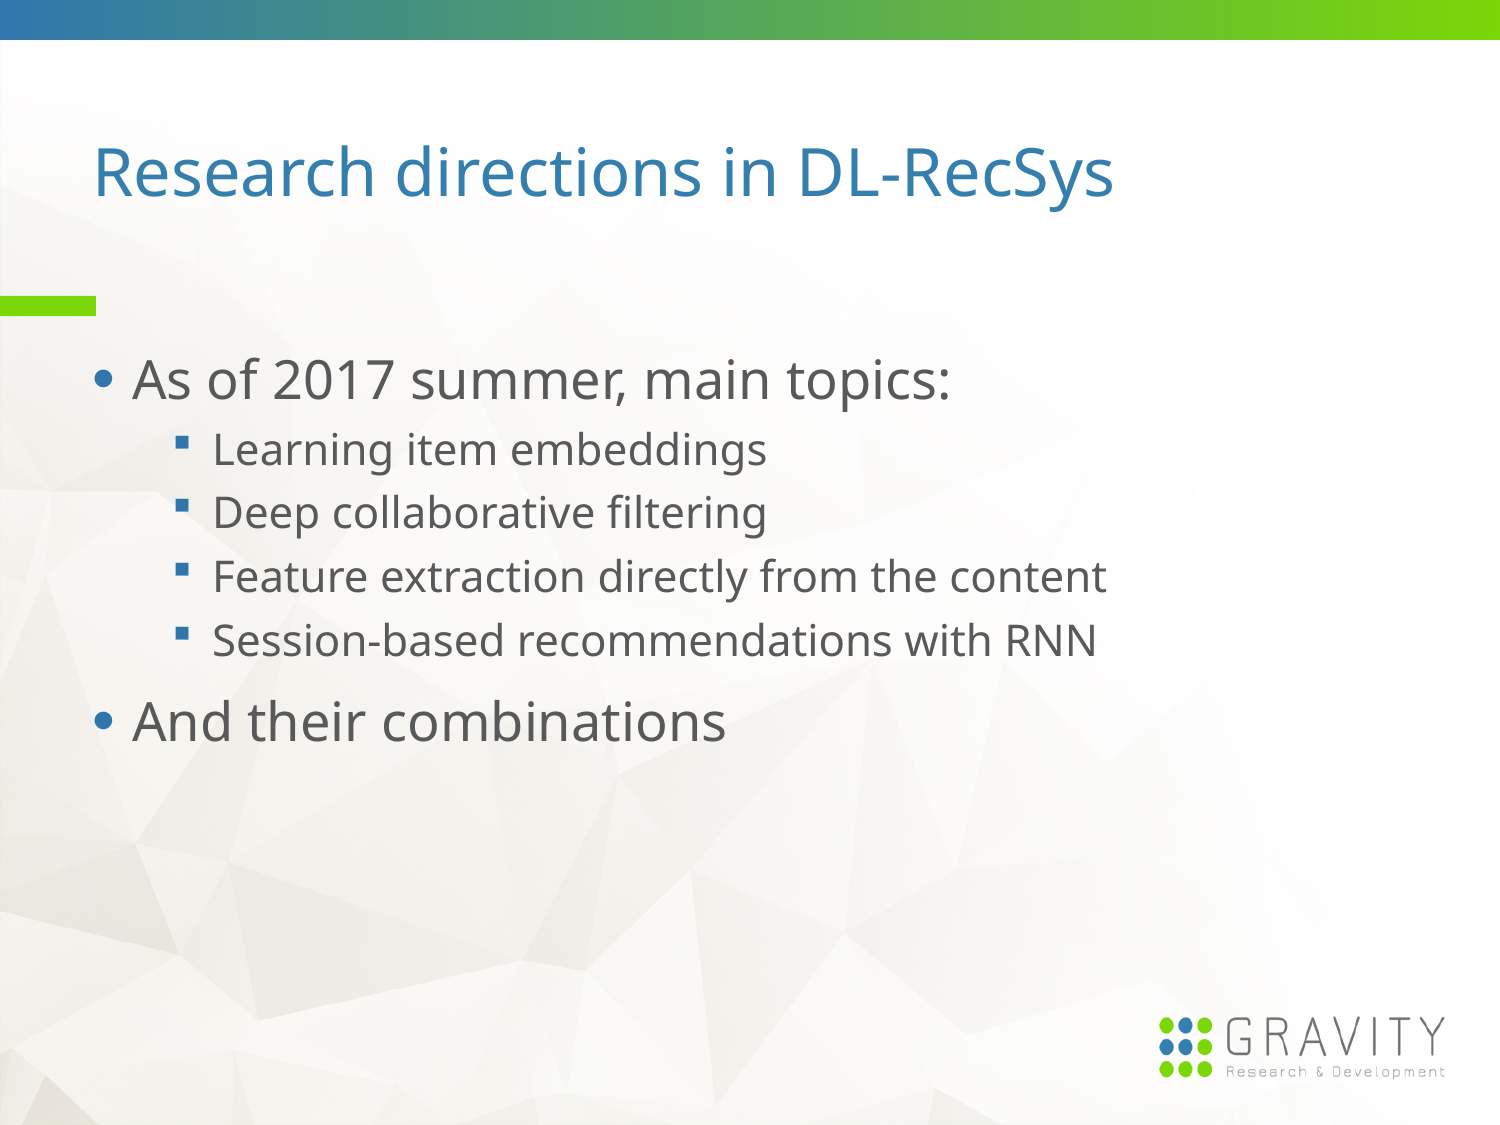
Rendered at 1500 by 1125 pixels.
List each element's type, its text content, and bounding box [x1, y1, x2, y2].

picture [0, 40, 1500, 1125]
title Research directions in DL-RecSys [76, 84, 1424, 266]
list As of 2017 summer, main topics: Learning item embeddings Deep collaborative filtering Feature extraction directly from the content Session-based recommendations with RNN And their combinations [76, 337, 1424, 980]
